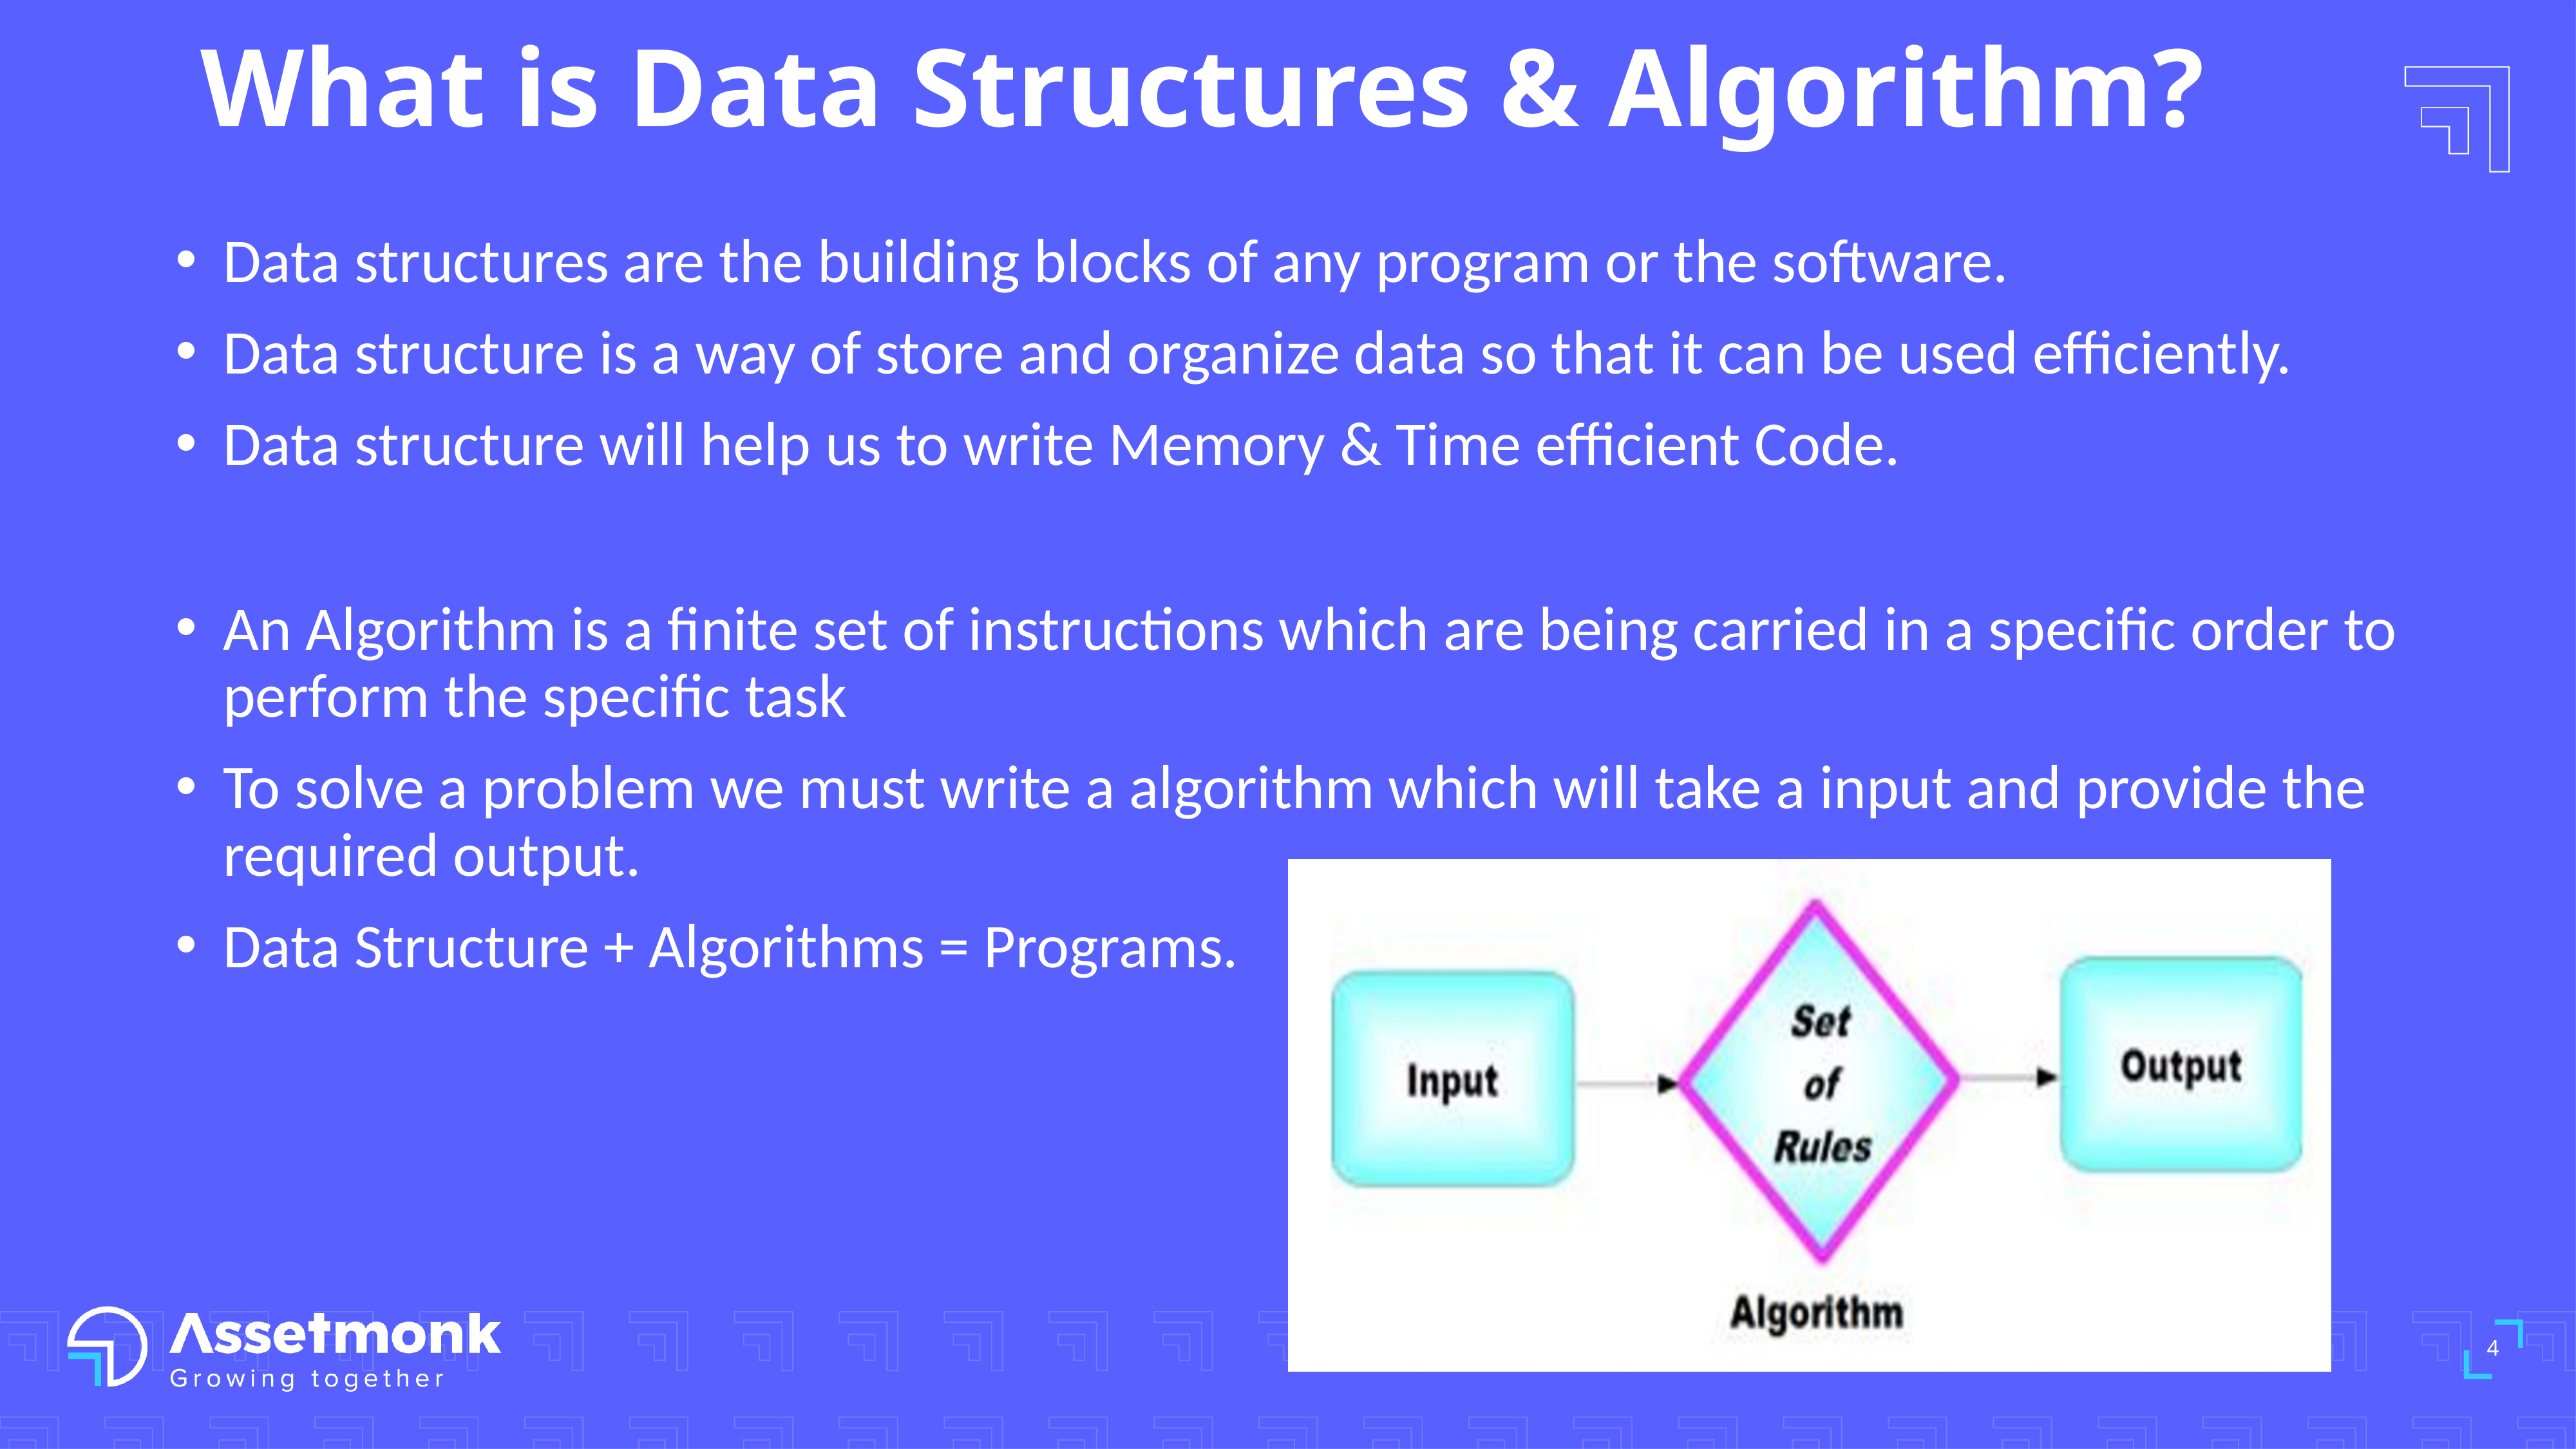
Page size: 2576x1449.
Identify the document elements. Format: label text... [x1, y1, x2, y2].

title What is Data Structures & Algorithm? [191, 14, 2385, 169]
slide_number 4 [2463, 1325, 2523, 1372]
picture [0, 0, 2576, 1449]
list Data structures are the building blocks of any program or the software. Data structure is a way of store and organize data so that it can be used efficiently. Data structure will help us to write Memory & Time efficient Code. An Algorithm is a finite set of instructions which are being carried in a specific order to perform the specific task To solve a problem we must write a algorithm which will take a input and provide the required output. Data Structure + Algorithms = Programs. [166, 218, 2410, 1292]
